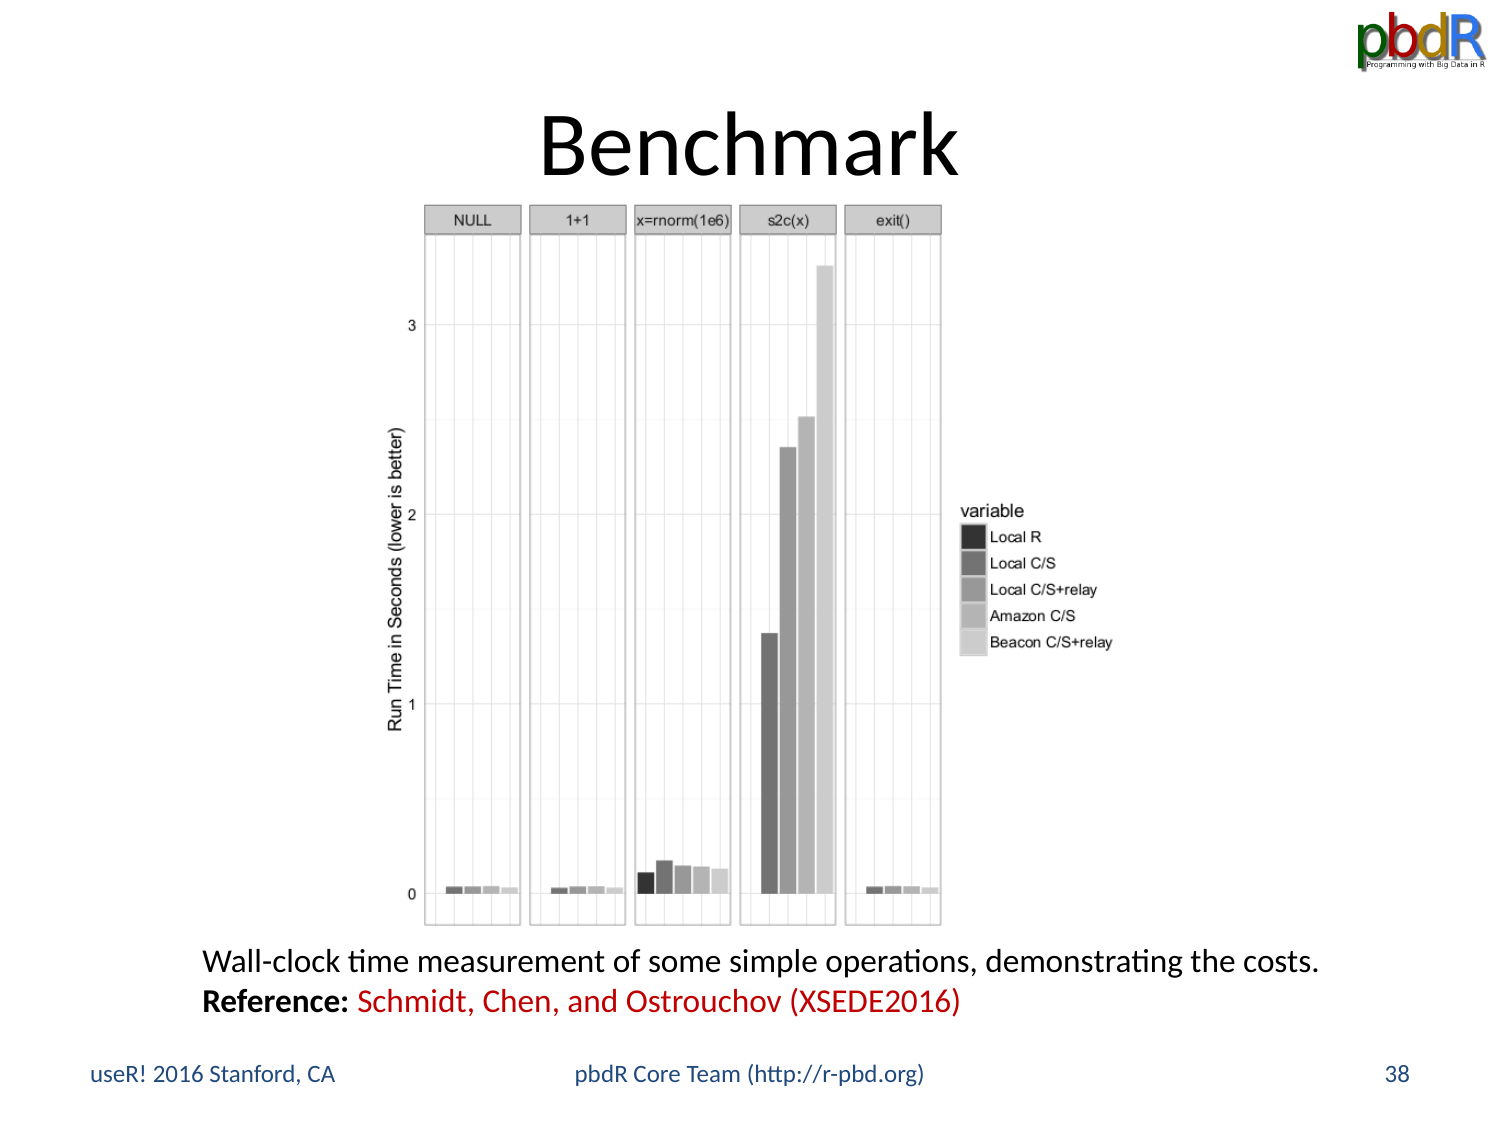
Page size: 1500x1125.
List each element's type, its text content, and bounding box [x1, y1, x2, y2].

slide_number useR! 2016 Stanford, CA [75, 1042, 425, 1103]
slide_number 38 [1074, 1042, 1425, 1103]
footer pbdR Core Team (http://r-pbd.org) [512, 1042, 988, 1103]
text_box Wall-clock time measurement of some simple operations, demonstrating the costs. Reference: Schmidt, Chen, and Ostrouchov (XSEDE2016) [187, 931, 1363, 1026]
title Benchmark [75, 45, 1425, 233]
picture [1358, 12, 1488, 73]
picture [374, 196, 1141, 963]
